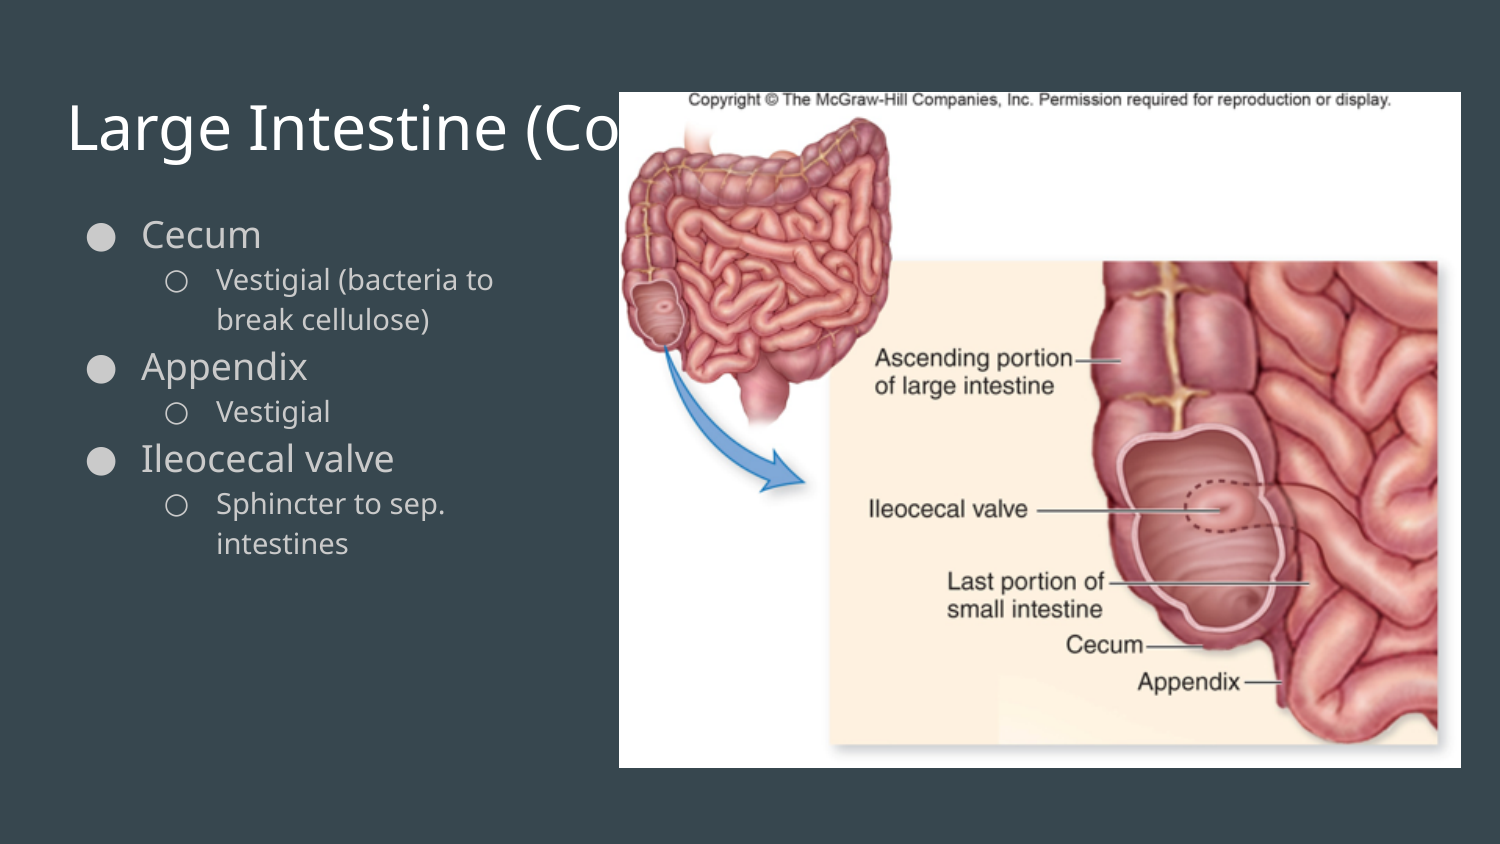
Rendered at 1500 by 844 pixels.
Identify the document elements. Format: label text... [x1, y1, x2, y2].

picture [619, 92, 1461, 768]
title Large Intestine (Colon) [51, 72, 1449, 167]
list Cecum Vestigial (bacteria to break cellulose) Appendix Vestigial Ileocecal valve Sphincter to sep. intestines [51, 189, 515, 750]
